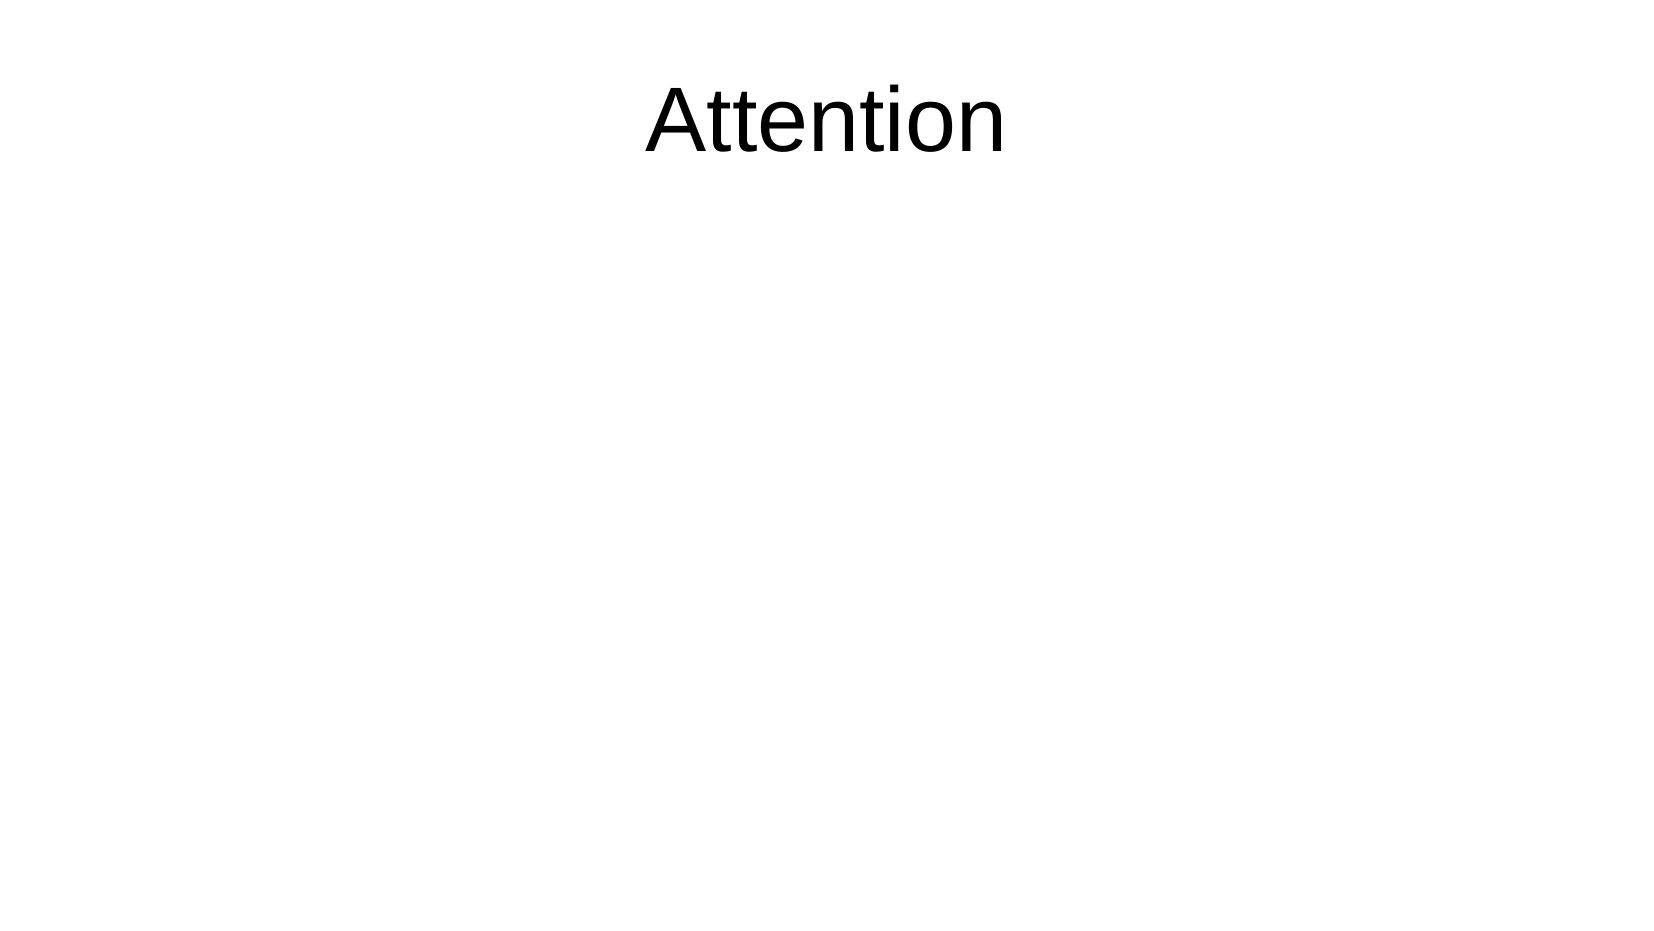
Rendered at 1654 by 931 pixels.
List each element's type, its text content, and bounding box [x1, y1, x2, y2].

title Attention [82, 37, 1571, 193]
